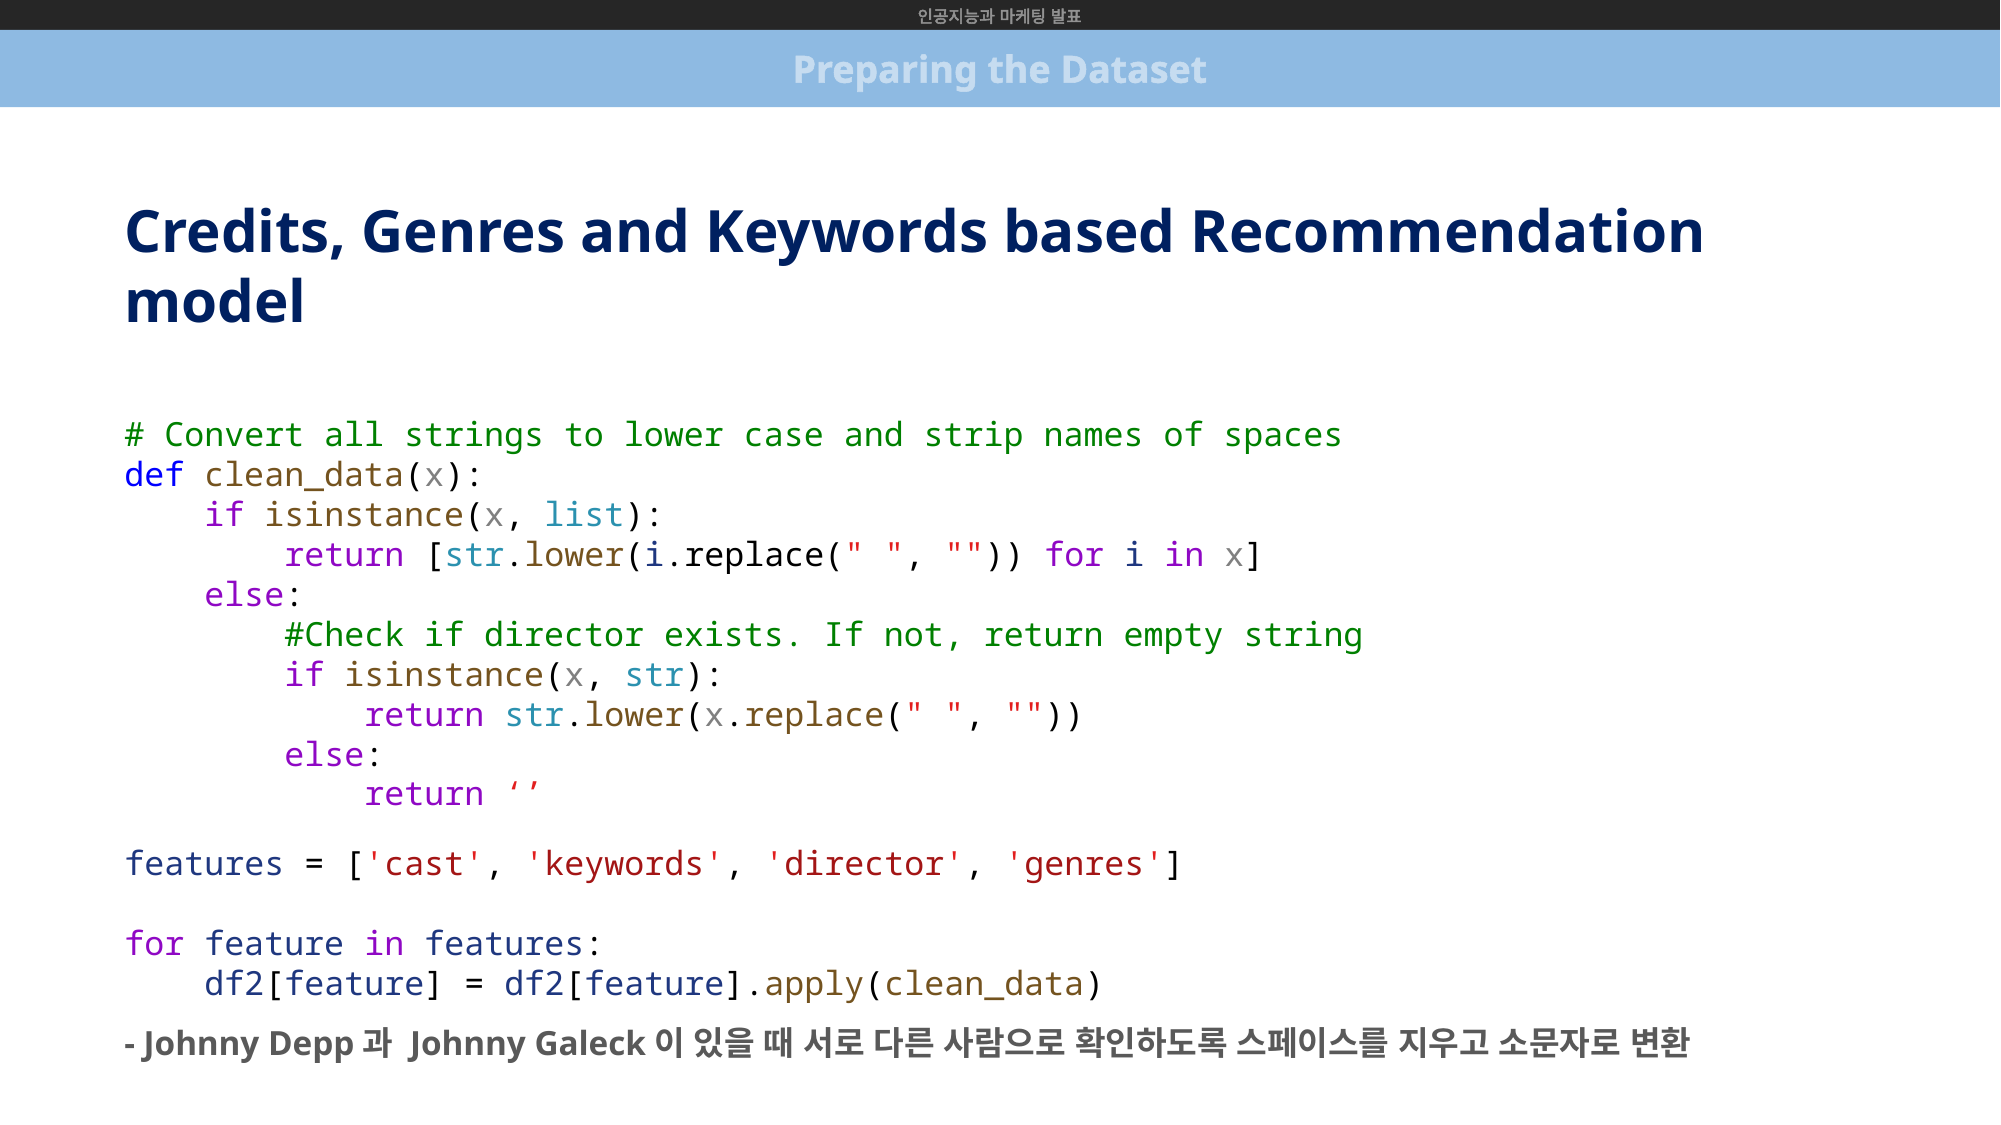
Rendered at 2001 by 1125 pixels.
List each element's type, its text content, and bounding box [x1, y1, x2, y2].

text_box Credits, Genres and Keywords based Recommendation model # Convert all strings to lower case and strip names of spaces def clean_data(x): if isinstance(x, list): return [str.lower(i.replace(" ", "")) for i in x] else: #Check if director exists. If not, return empty string if isinstance(x, str): return str.lower(x.replace(" ", "")) else: return ‘’ features = ['cast', 'keywords', 'director', 'genres'] for feature in features: df2[feature] = df2[feature].apply(clean_data) - Johnny Depp과 Johnny Galeck이 있을 때 서로 다른 사람으로 확인하도록 스페이스를 지우고 소문자로 변환 [109, 187, 1891, 1070]
text_box 인공지능과 마케팅 발표 [0, 0, 2000, 34]
text_box Preparing the Dataset [777, 37, 1223, 98]
text_box [0, 34, 2000, 108]
